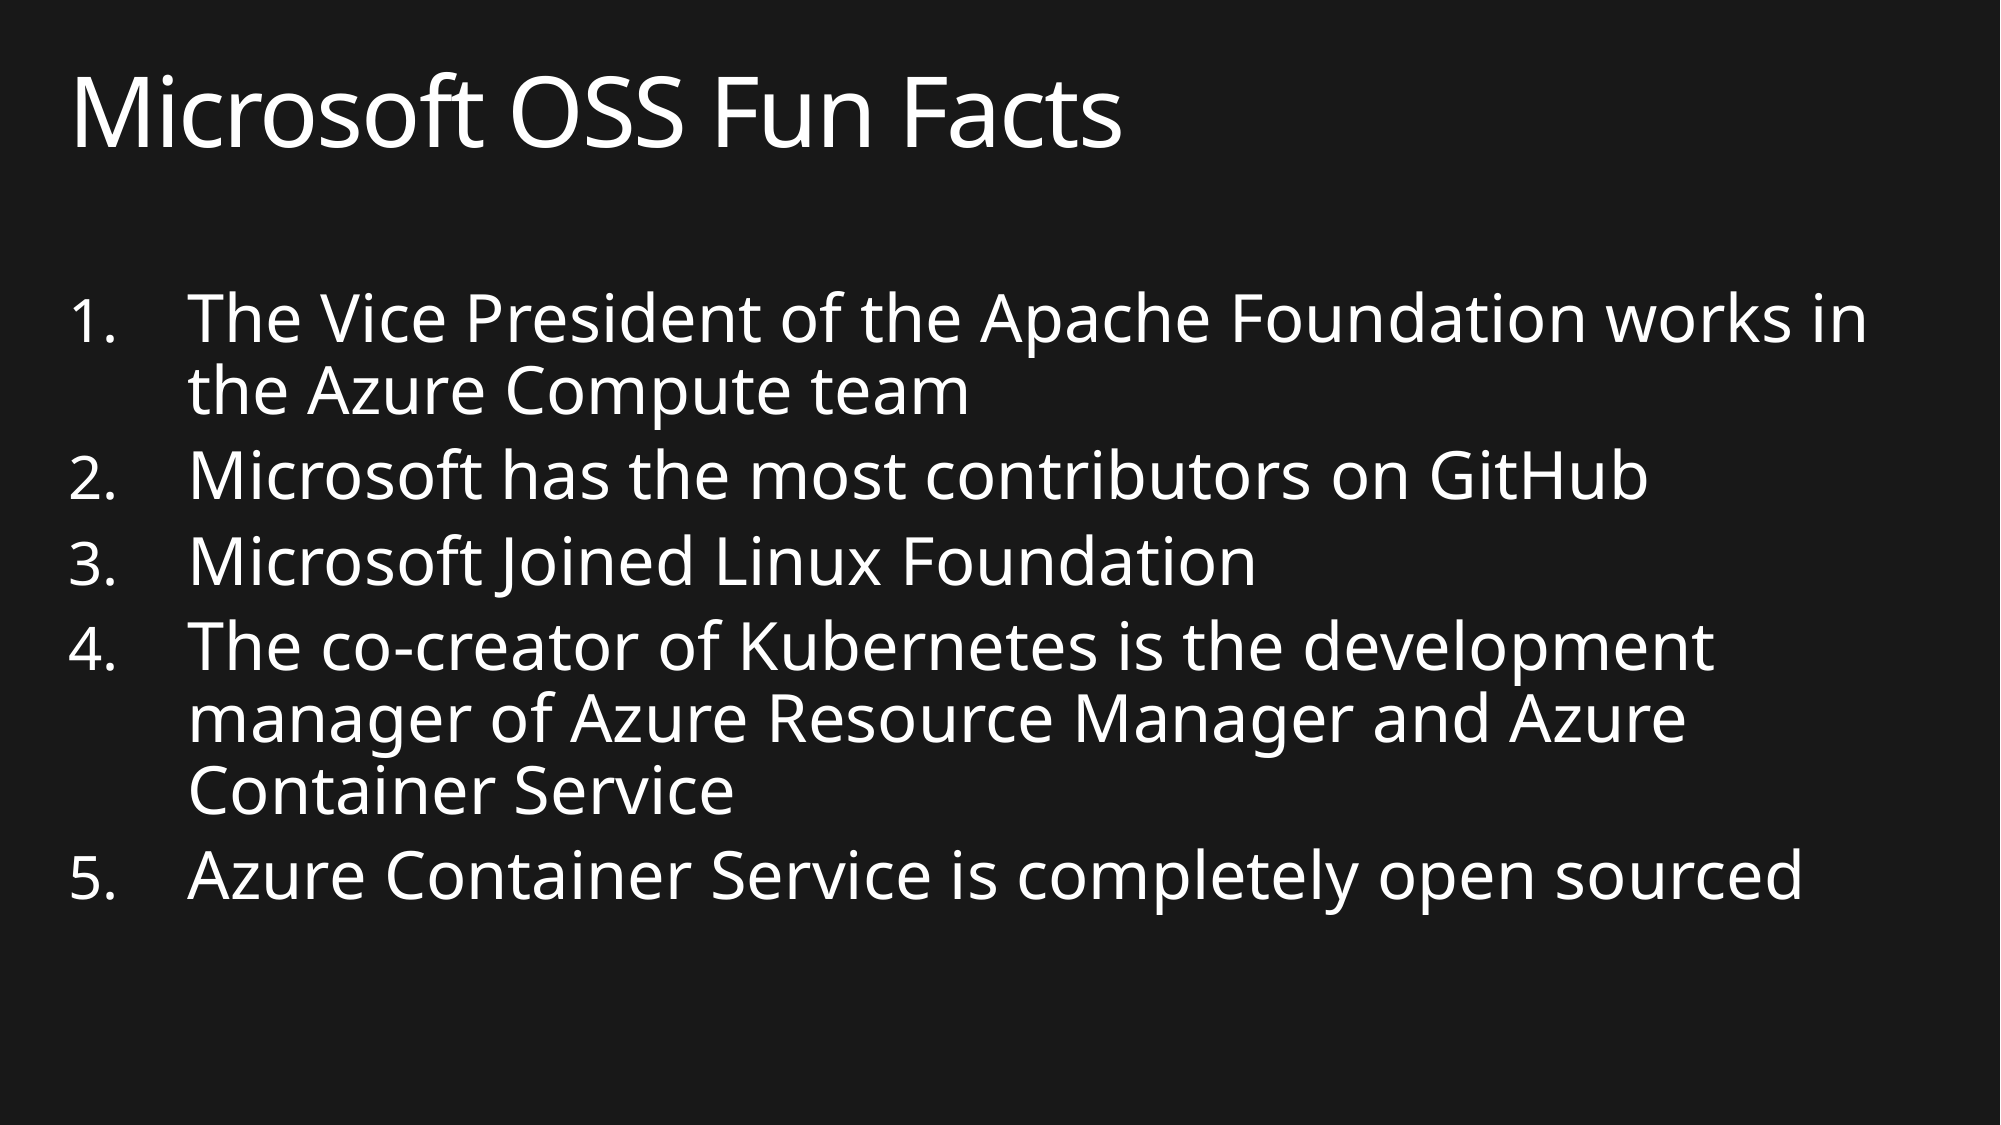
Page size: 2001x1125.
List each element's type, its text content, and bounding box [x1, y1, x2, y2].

list The Vice President of the Apache Foundation works in the Azure Compute team Microsoft has the most contributors on GitHub Microsoft Joined Linux Foundation The co-creator of Kubernetes is the development manager of Azure Resource Manager and Azure Container Service Azure Container Service is completely open sourced [44, 270, 1956, 874]
title Microsoft OSS Fun Facts [44, 47, 1957, 196]
